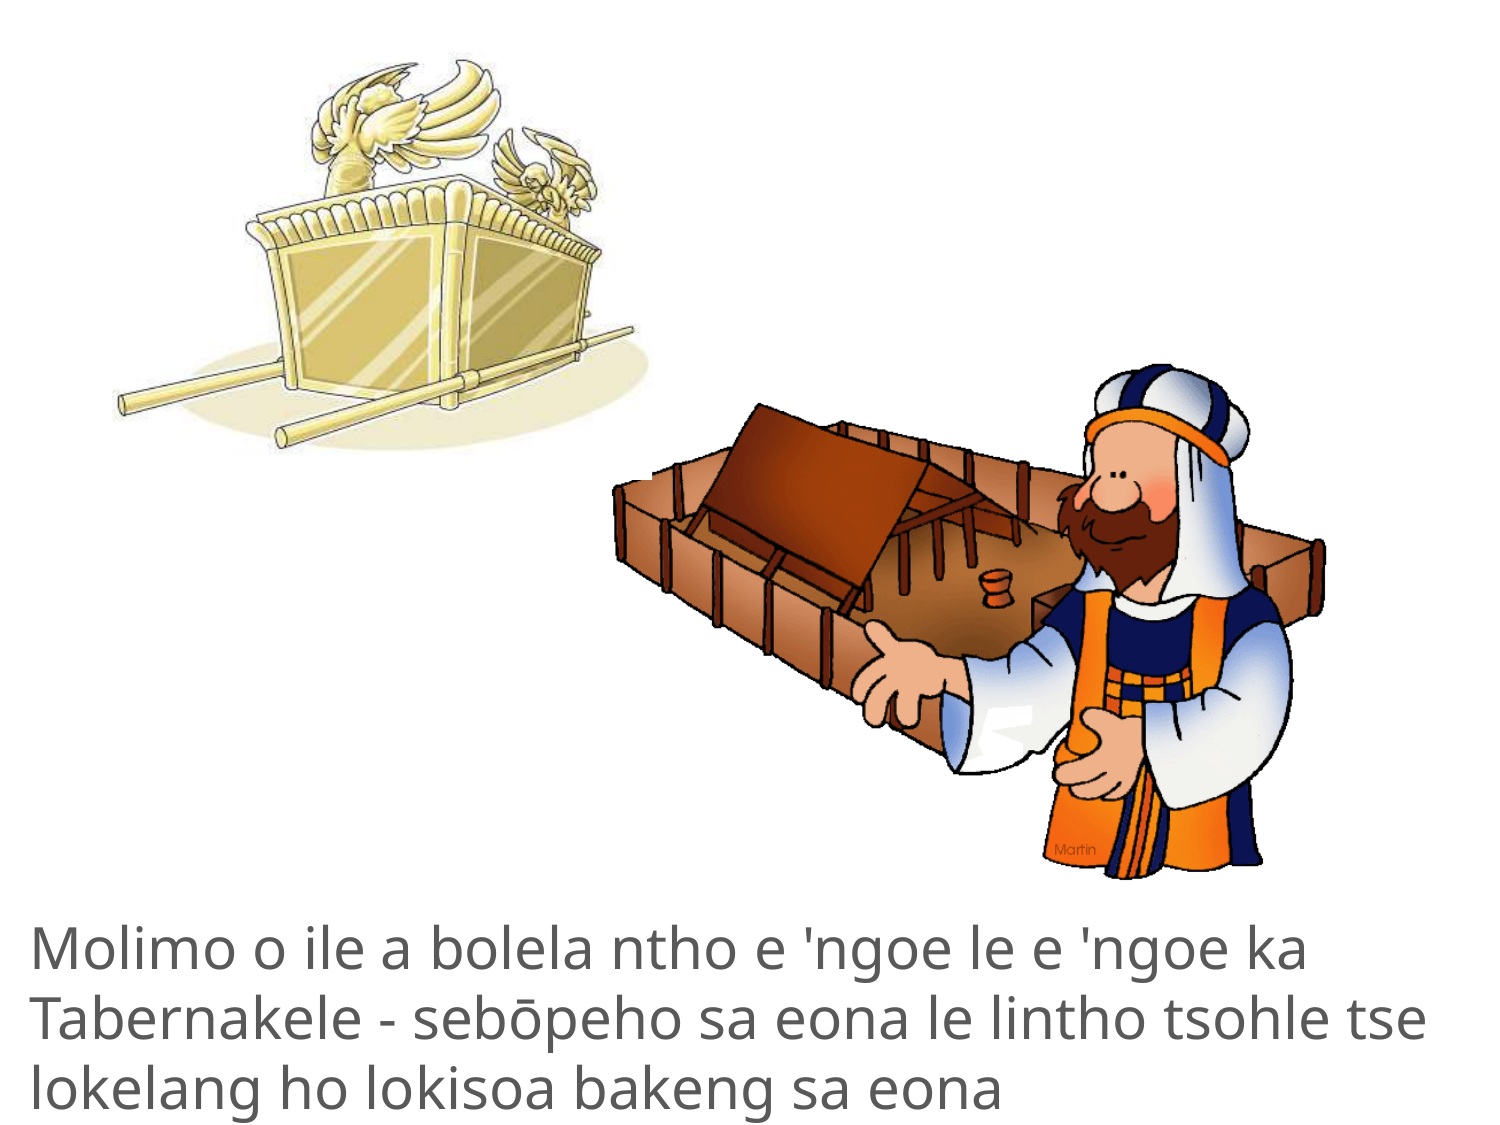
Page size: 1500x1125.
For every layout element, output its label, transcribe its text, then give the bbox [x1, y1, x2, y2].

text_box Molimo o ile a bolela ntho e 'ngoe le e 'ngoe ka Tabernakele - sebōpeho sa eona le lintho tsohle tse lokelang ho lokisoa bakeng sa eona [14, 903, 1486, 1125]
picture [111, 18, 1340, 895]
